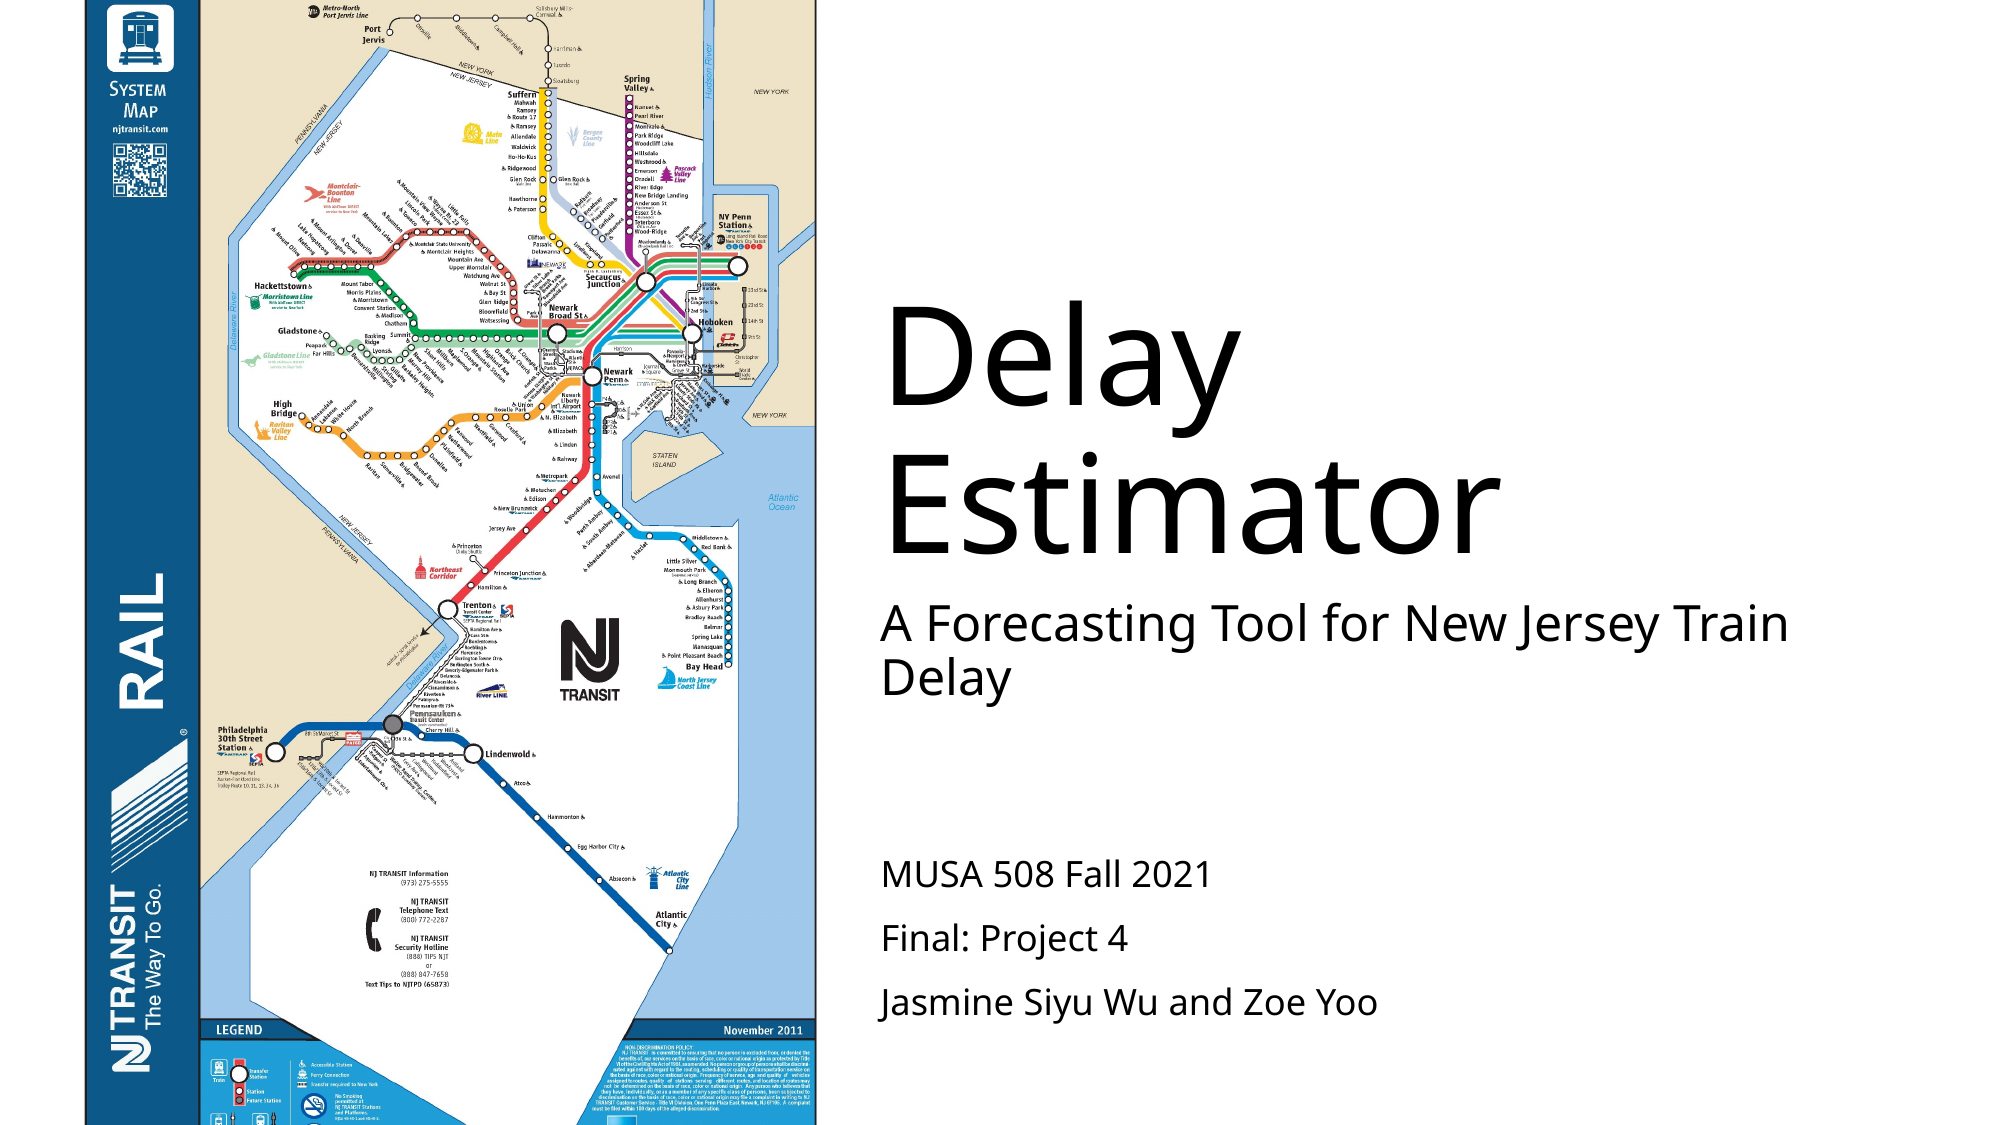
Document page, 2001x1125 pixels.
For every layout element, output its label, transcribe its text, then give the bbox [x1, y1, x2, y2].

text_box MUSA 508 Fall 2021 Final: Project 4 Jasmine Siyu Wu and Zoe Yoo [865, 843, 1895, 1031]
picture [67, 0, 831, 1125]
subtitle A Forecasting Tool for New Jersey Train Delay [865, 591, 1895, 825]
title Delay Estimator [865, 104, 1895, 591]
